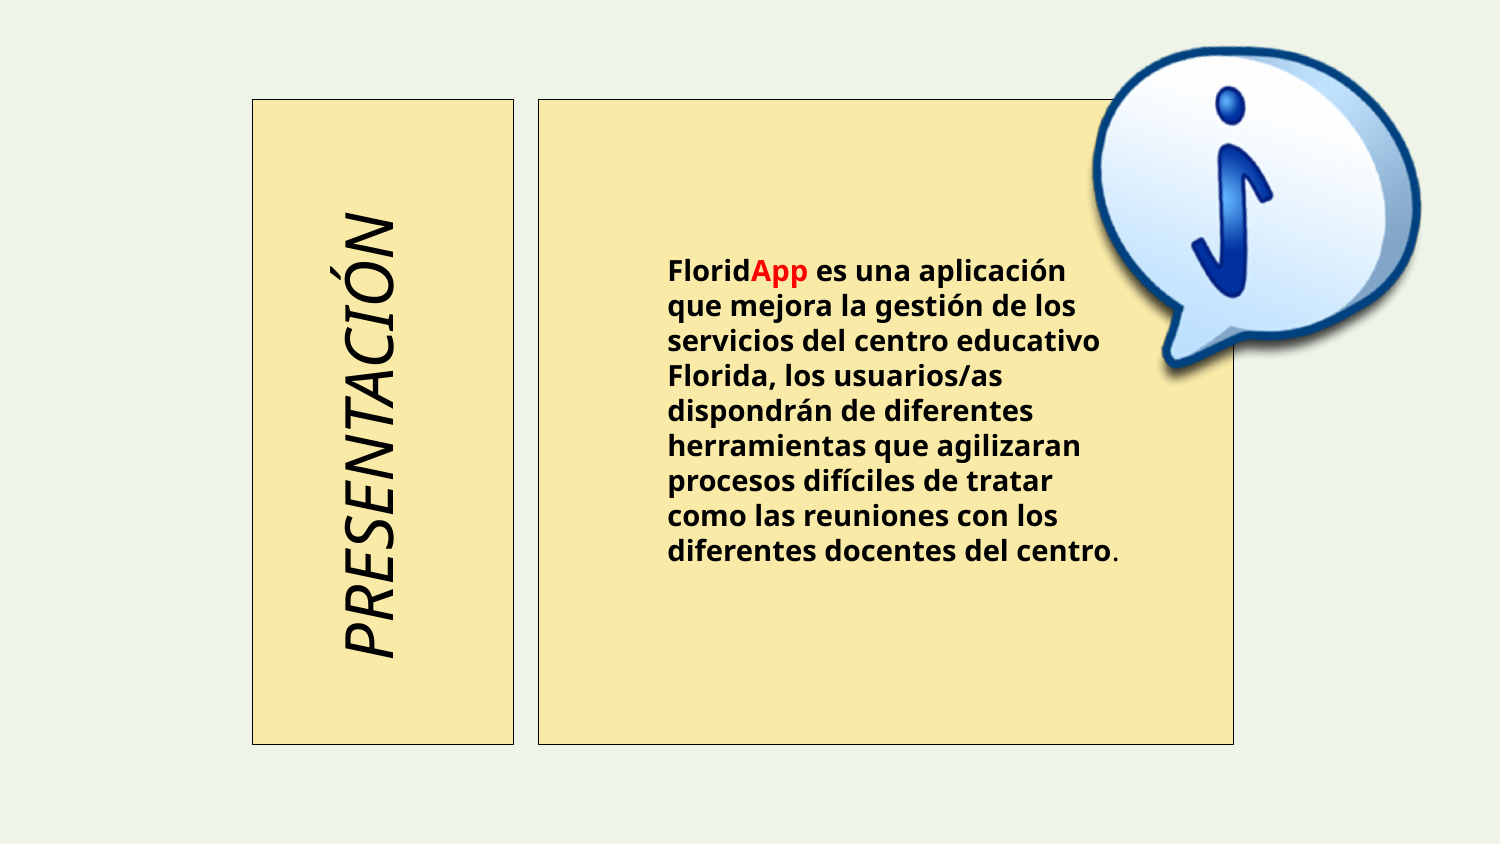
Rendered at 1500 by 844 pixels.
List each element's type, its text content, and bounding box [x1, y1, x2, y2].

picture [1028, 0, 1475, 450]
list FloridApp es una aplicación que mejora la gestión de los servicios del centro educativo Florida, los usuarios/as dispondrán de diferentes herramientas que agilizaran procesos difíciles de tratar como las reuniones con los diferentes docentes del centro. [652, 237, 1137, 590]
text_box [536, 98, 1235, 746]
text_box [251, 99, 514, 745]
